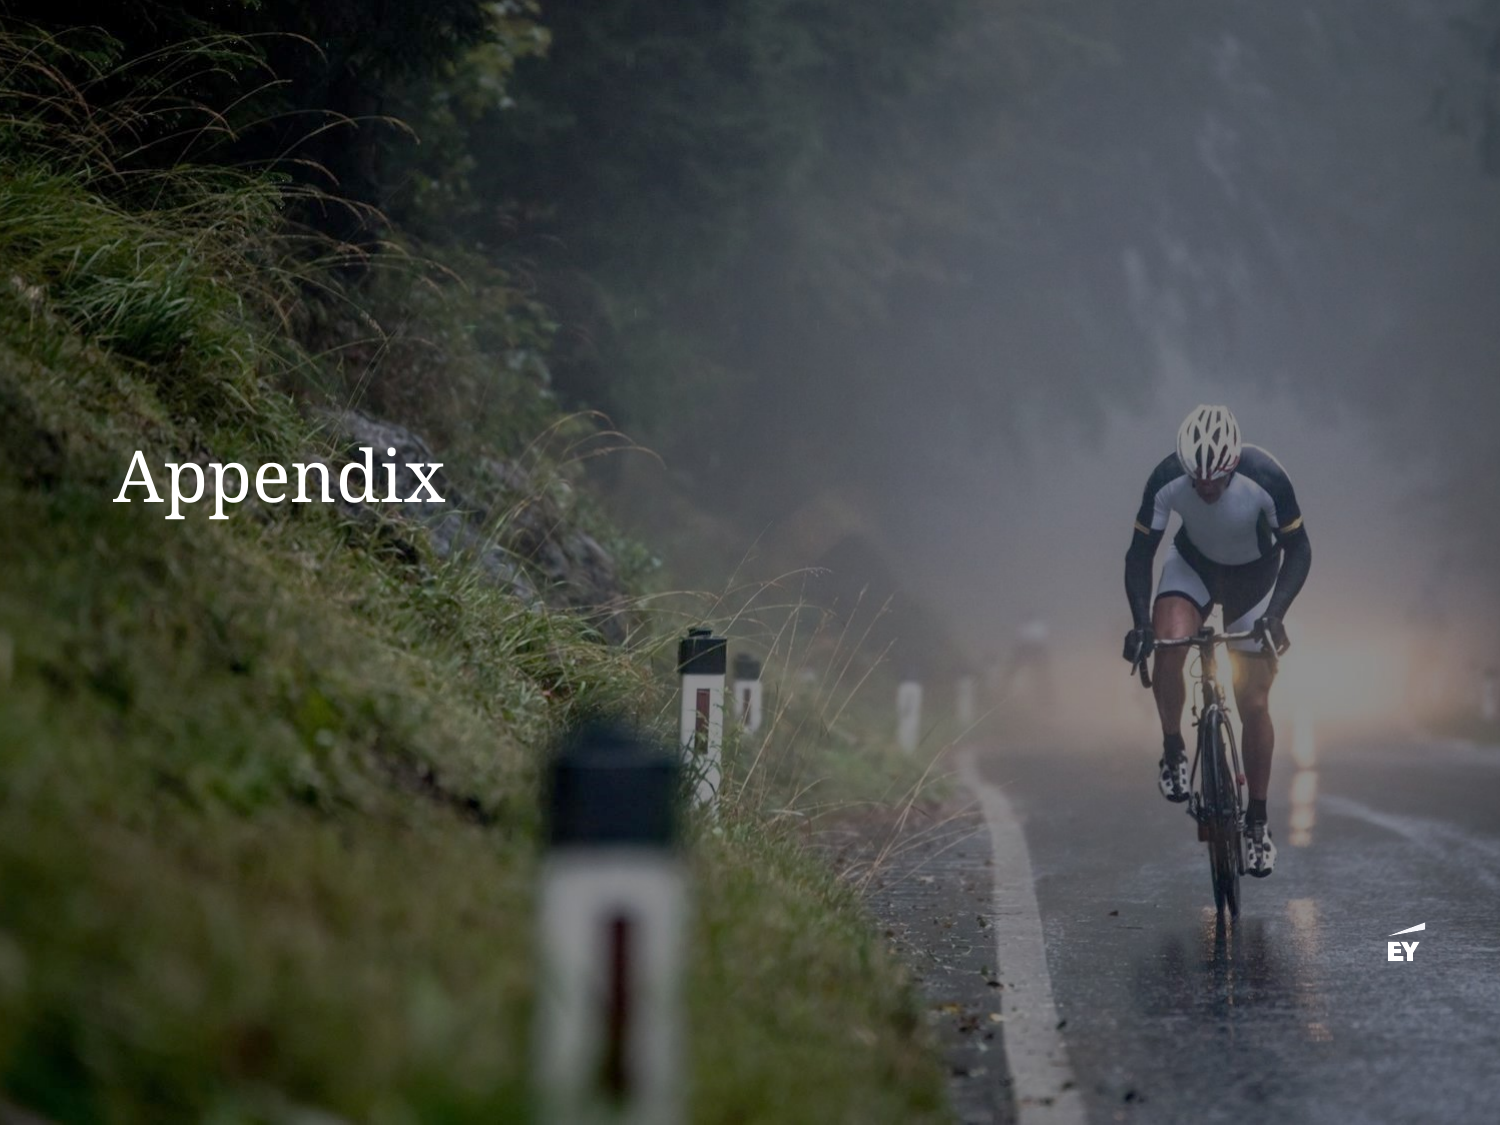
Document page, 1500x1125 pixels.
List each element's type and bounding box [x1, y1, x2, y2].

picture [0, 0, 1500, 1125]
text_box [1387, 922, 1426, 961]
